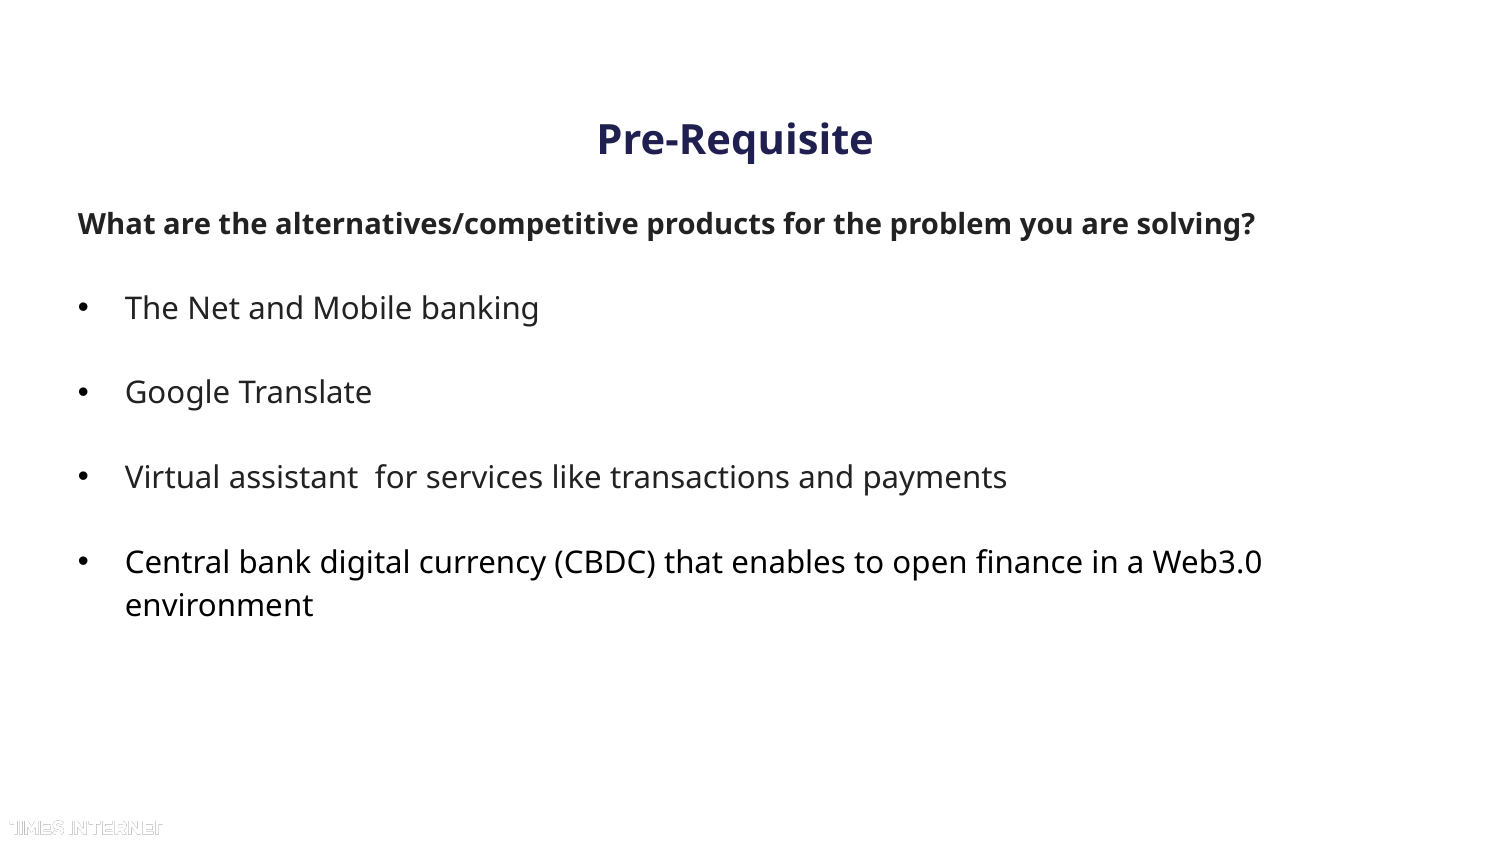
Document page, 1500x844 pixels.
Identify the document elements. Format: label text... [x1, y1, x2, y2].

title Pre-Requisite [56, 98, 1415, 193]
text_box What are the alternatives/competitive products for the problem you are solving? The Net and Mobile banking Google Translate Virtual assistant for services like transactions and payments Central bank digital currency (CBDC) that enables to open finance in a Web3.0 environment [62, 193, 1415, 746]
picture [8, 818, 164, 837]
